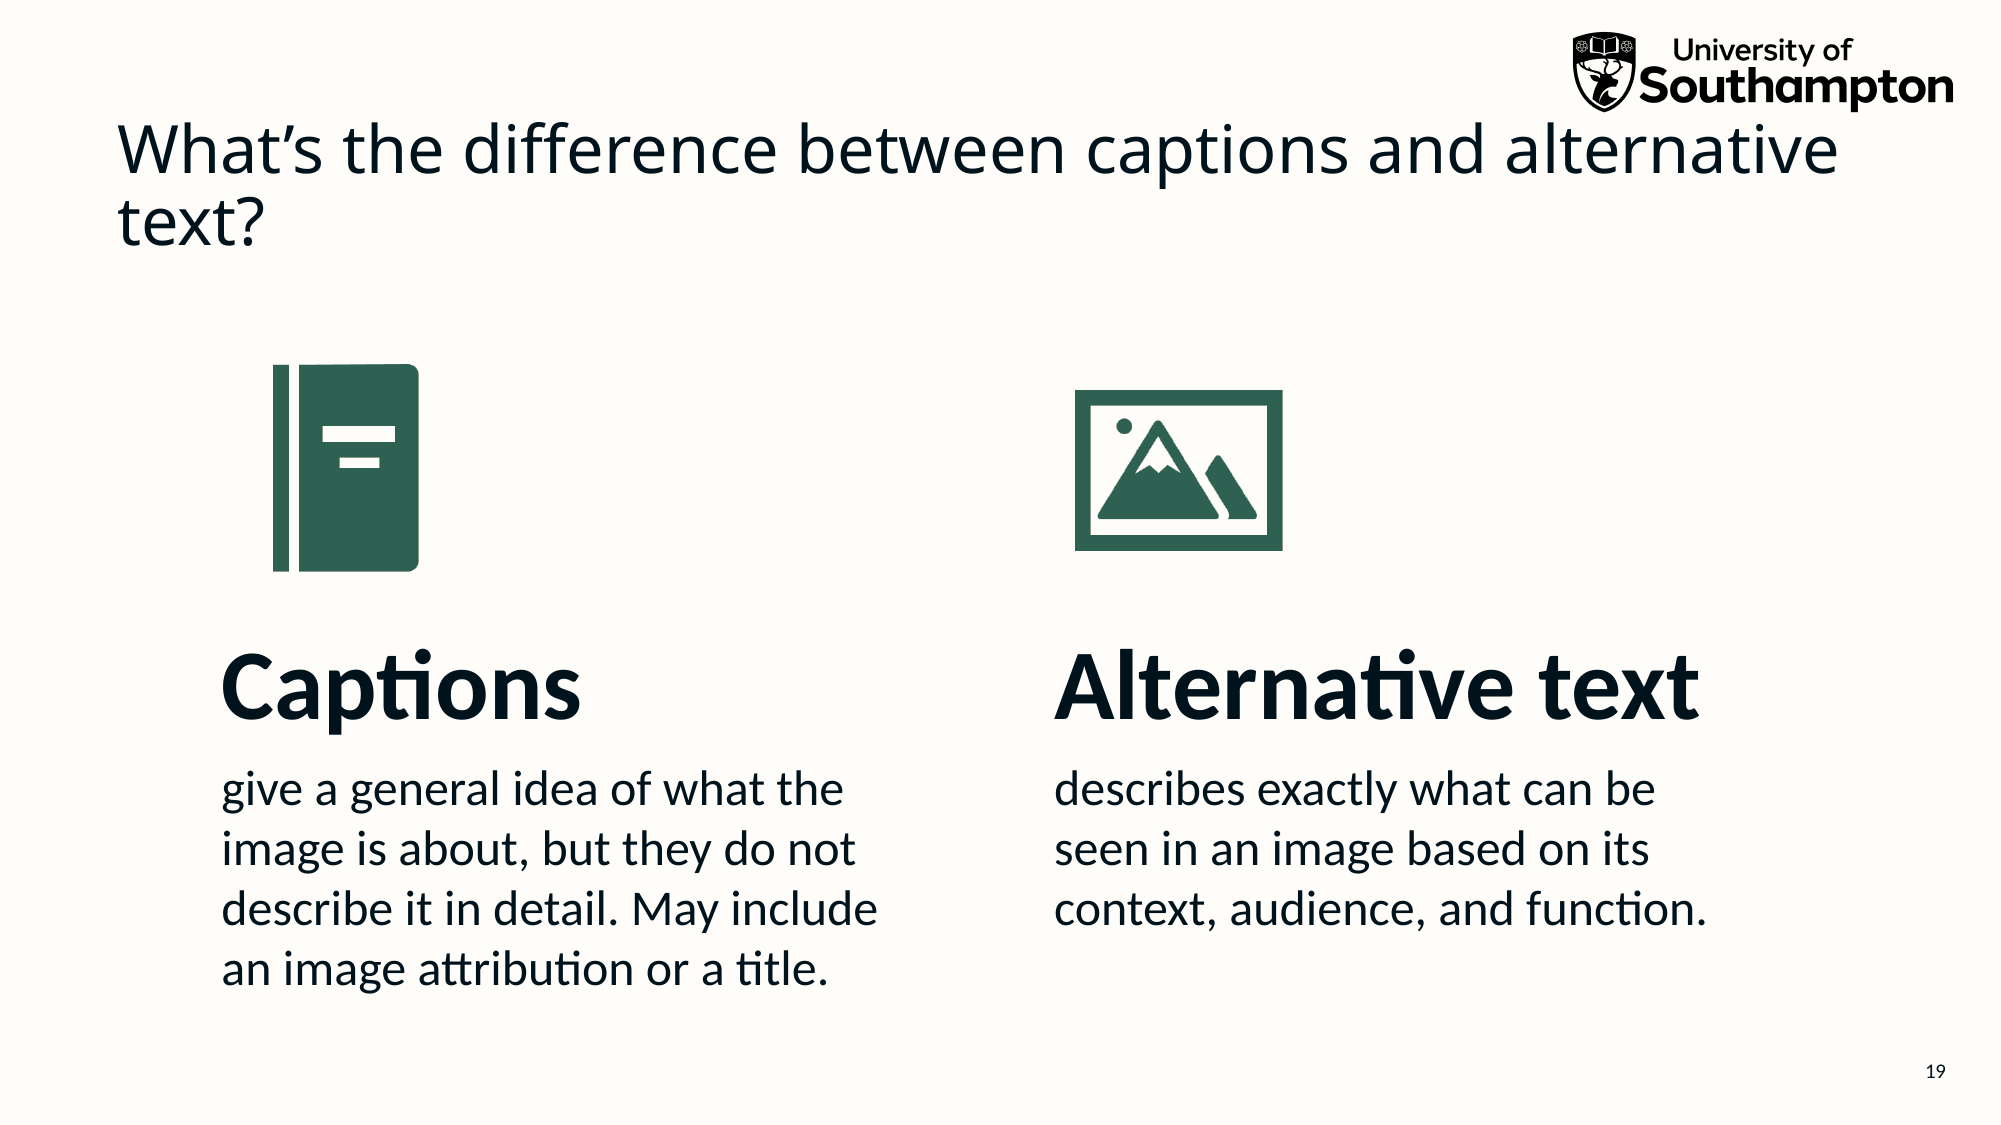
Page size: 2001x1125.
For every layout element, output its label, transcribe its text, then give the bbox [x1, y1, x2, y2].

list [102, 298, 1882, 1046]
picture [1568, 27, 1958, 117]
title What’s the difference between captions and alternative text? [102, 113, 1882, 268]
